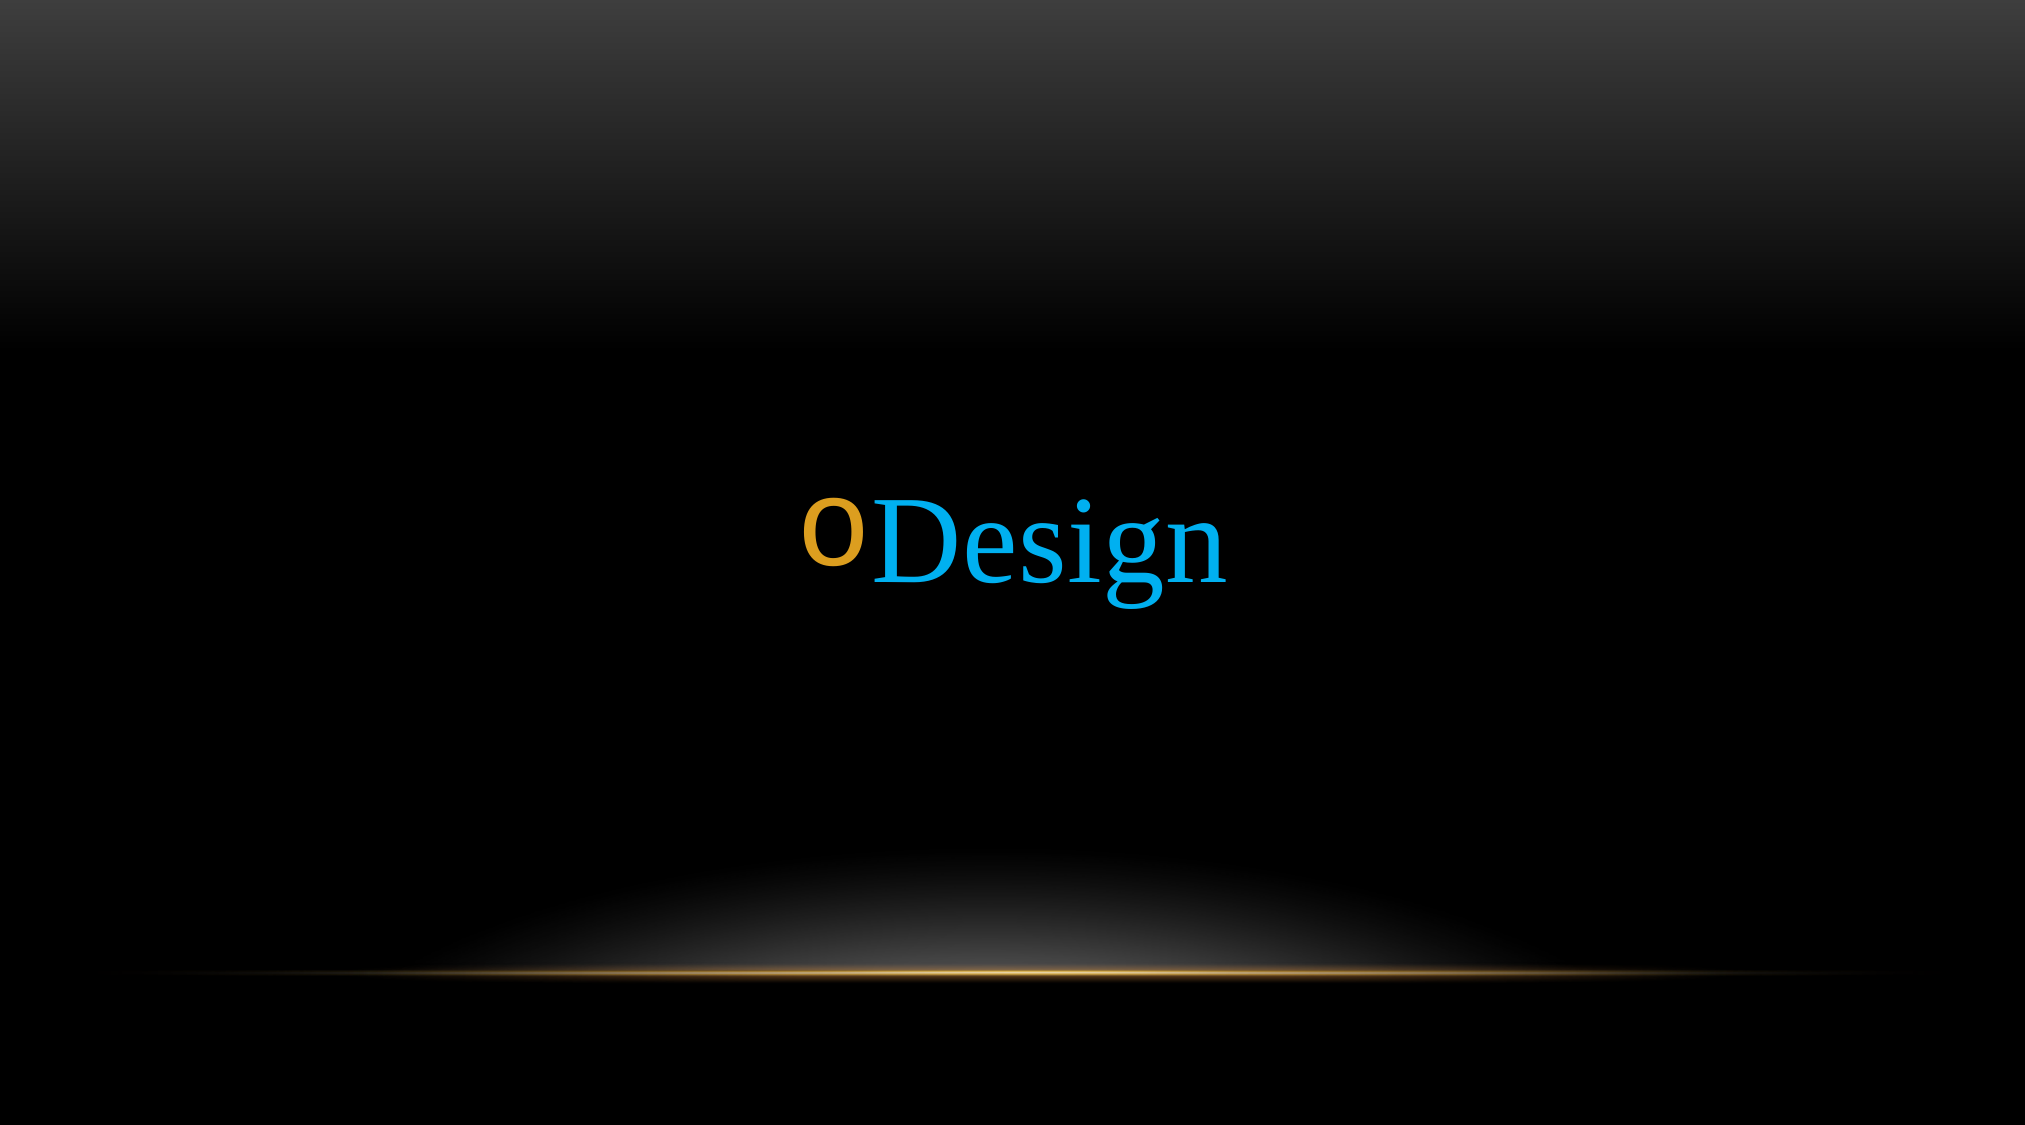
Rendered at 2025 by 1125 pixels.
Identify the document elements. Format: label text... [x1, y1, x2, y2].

picture [0, 0, 2025, 1125]
list Design [135, 262, 1890, 813]
